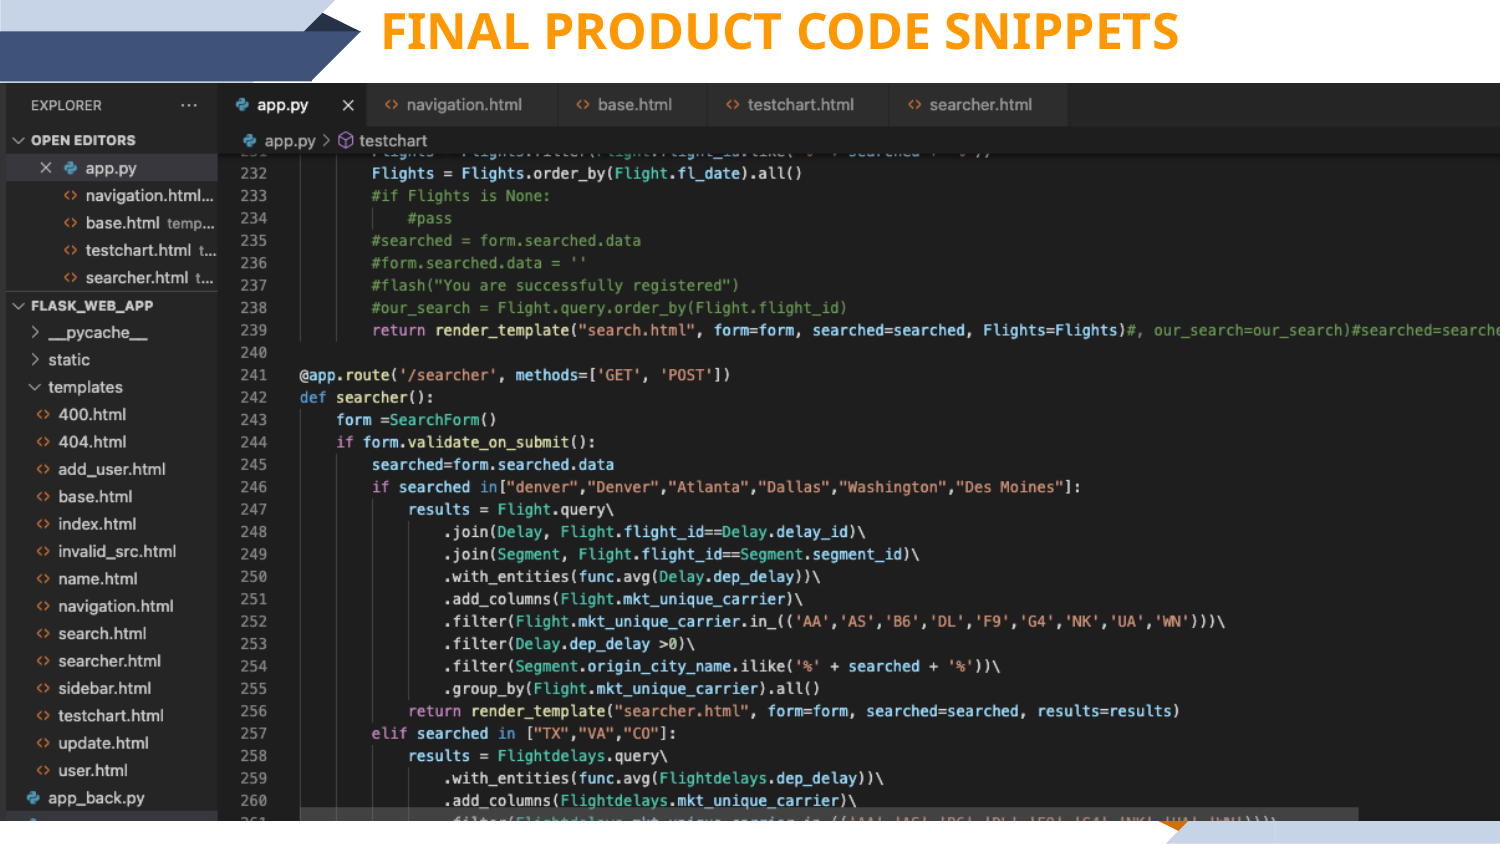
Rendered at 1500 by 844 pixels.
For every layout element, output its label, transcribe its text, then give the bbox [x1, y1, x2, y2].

picture [0, 83, 1500, 822]
list FINAL PRODUCT CODE SNIPPETS [364, 0, 1494, 59]
